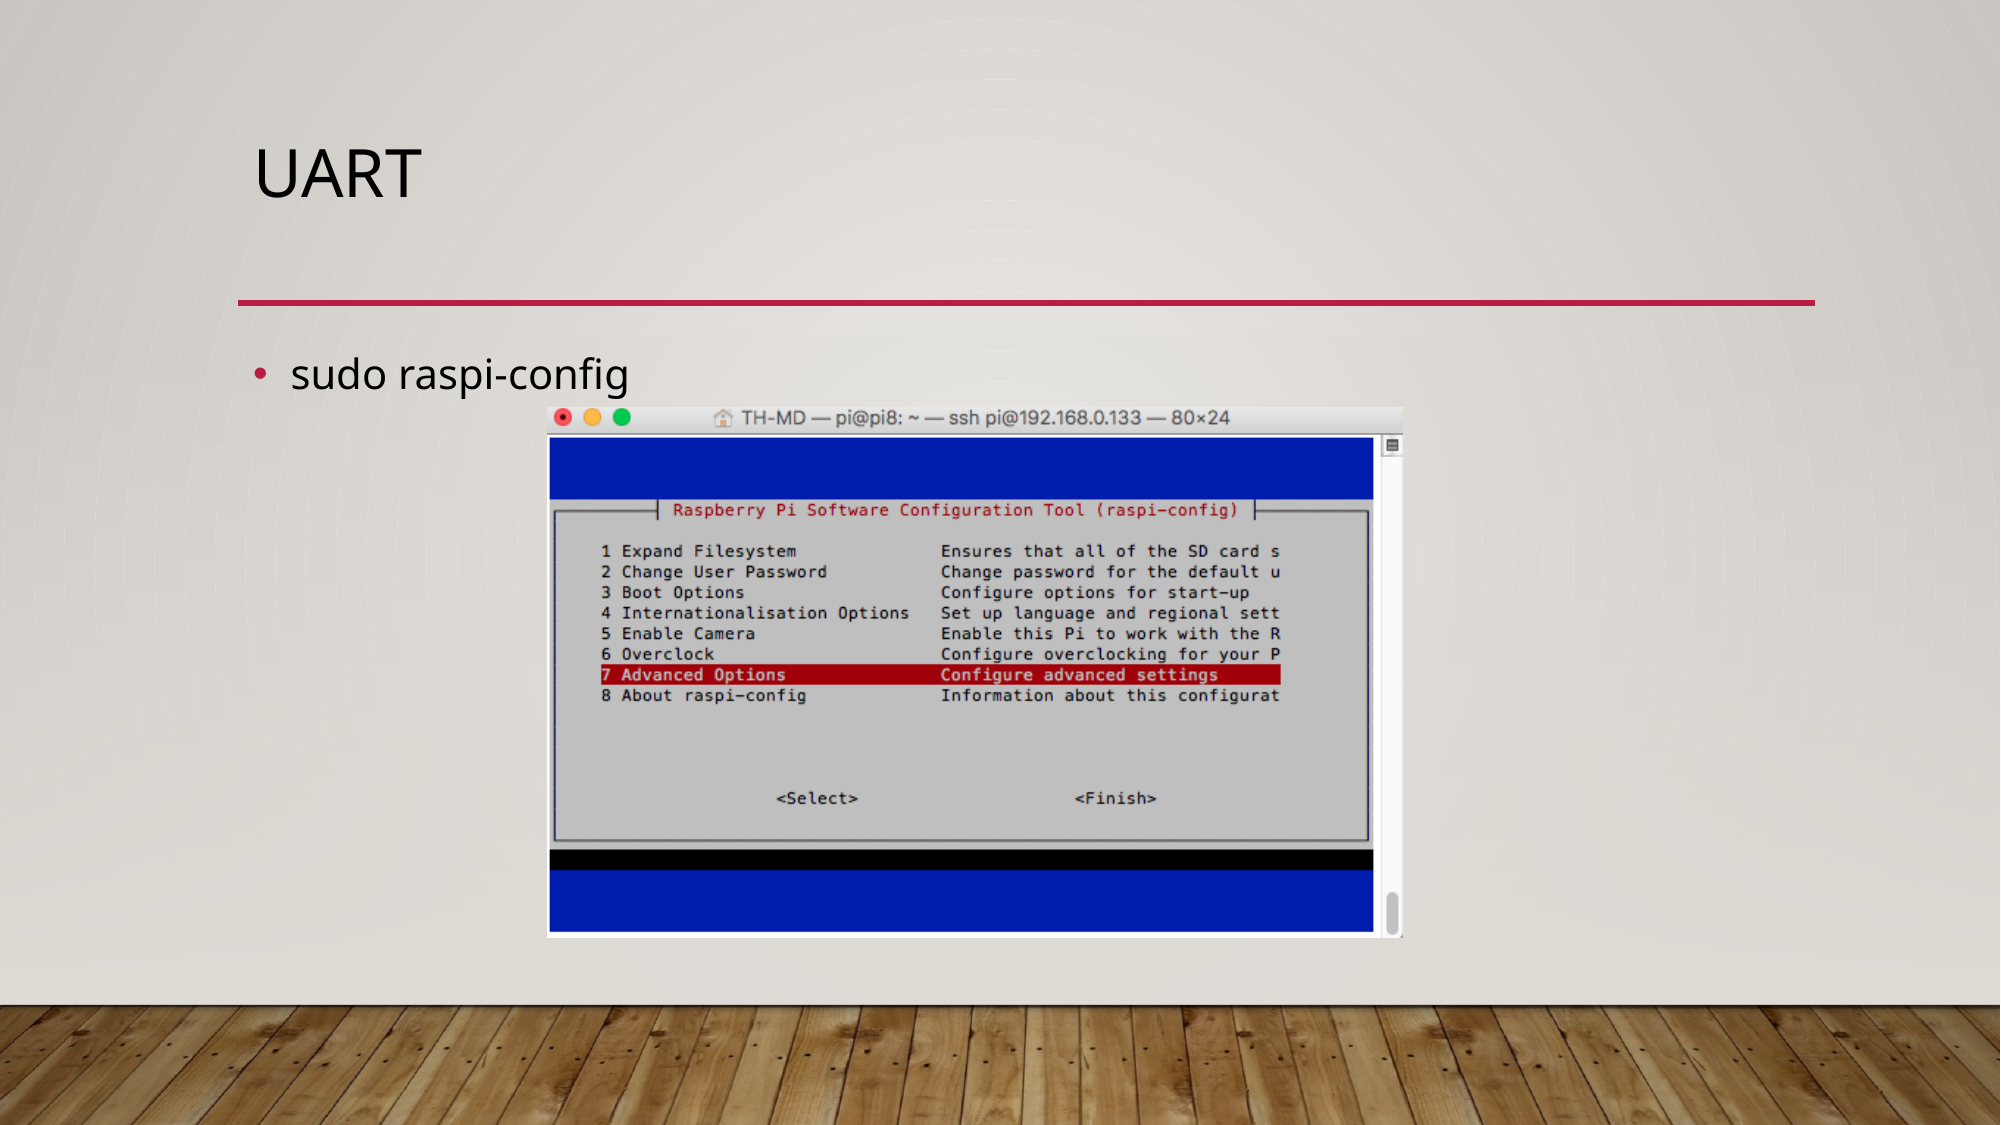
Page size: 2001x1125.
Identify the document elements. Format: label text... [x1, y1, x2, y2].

picture [547, 407, 1403, 938]
list sudo raspi-config [238, 330, 1814, 897]
picture [0, 1005, 2000, 1125]
title UART [238, 131, 1814, 305]
